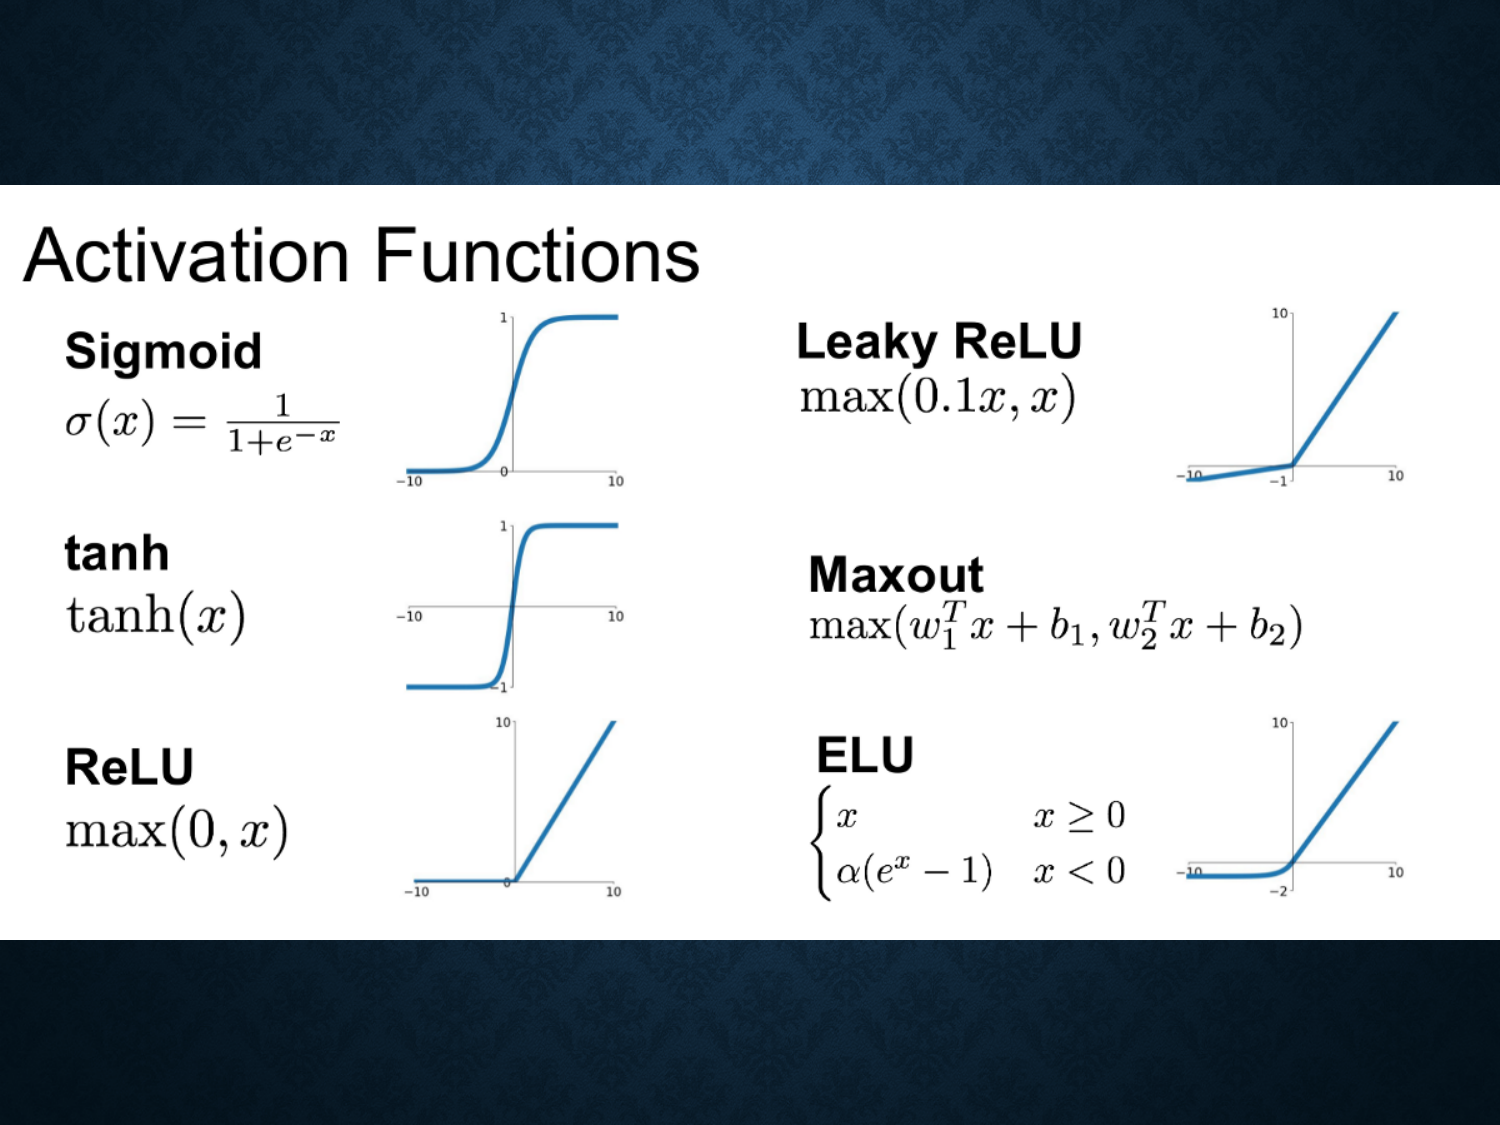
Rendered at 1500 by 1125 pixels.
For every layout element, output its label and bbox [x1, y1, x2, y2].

picture [0, 185, 1500, 940]
